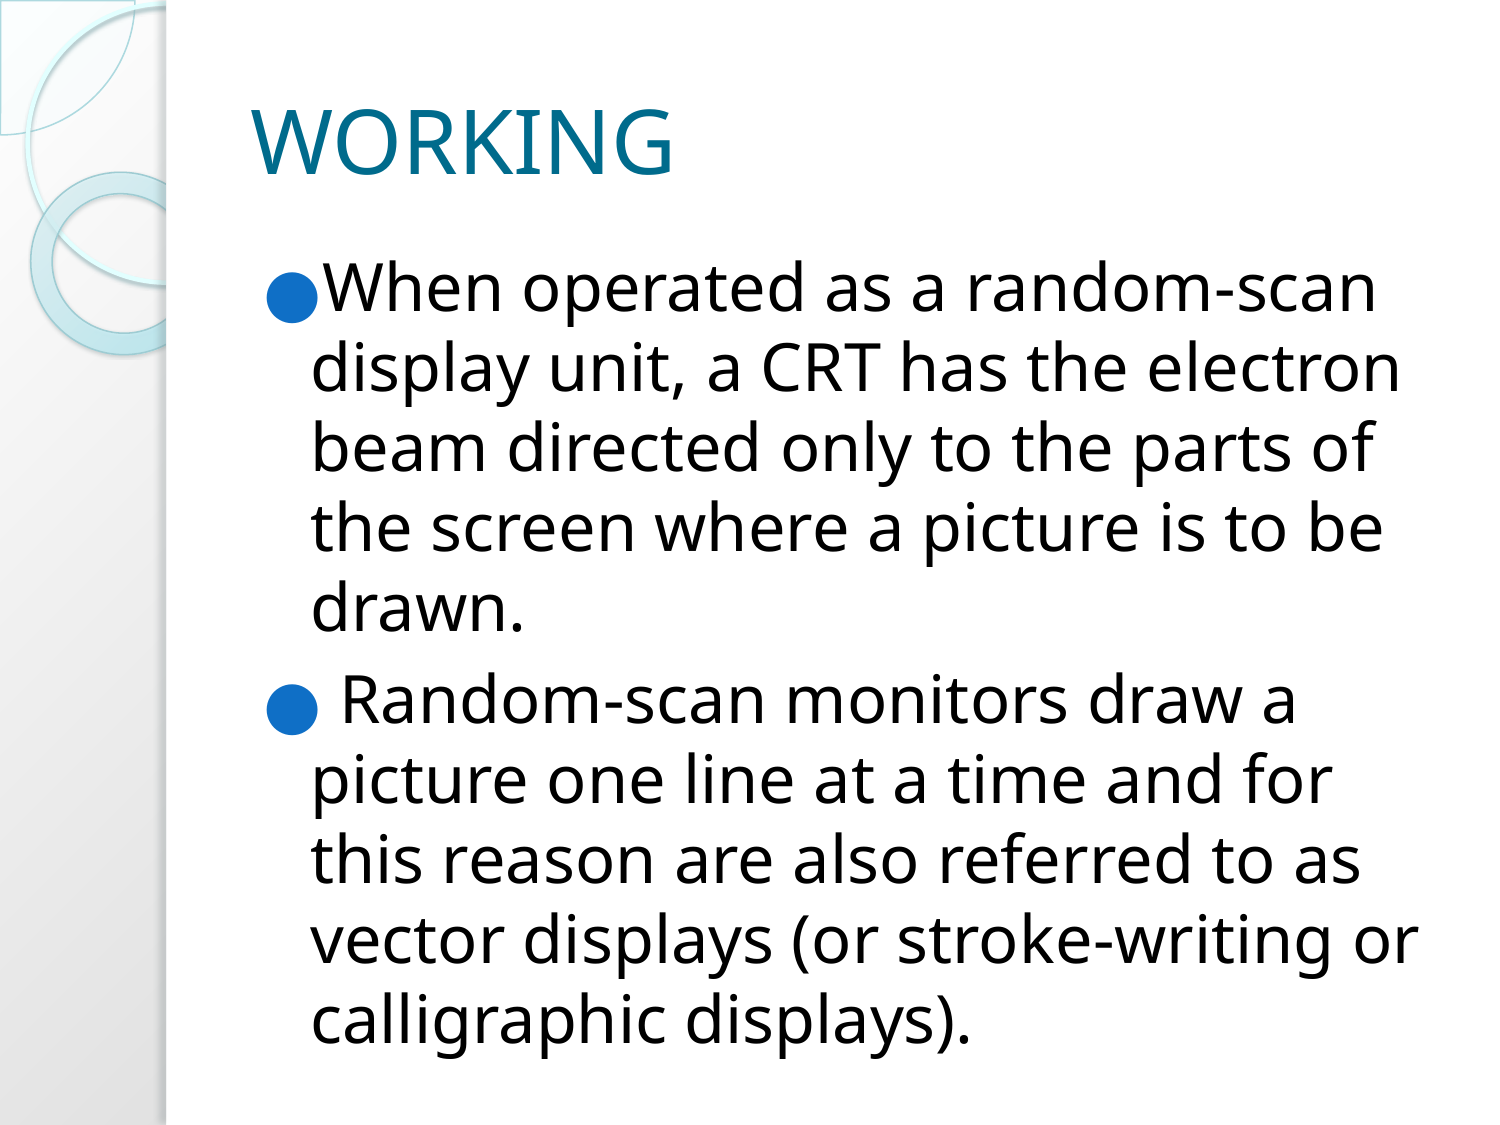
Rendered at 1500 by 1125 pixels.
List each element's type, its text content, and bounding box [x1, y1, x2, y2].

title WORKING [235, 45, 1466, 233]
list When operated as a random-scan display unit, a CRT has the electron beam directed only to the parts of the screen where a picture is to be drawn. Random-scan monitors draw a picture one line at a time and for this reason are also referred to as vector displays (or stroke-writing or calligraphic displays). [235, 237, 1466, 1025]
